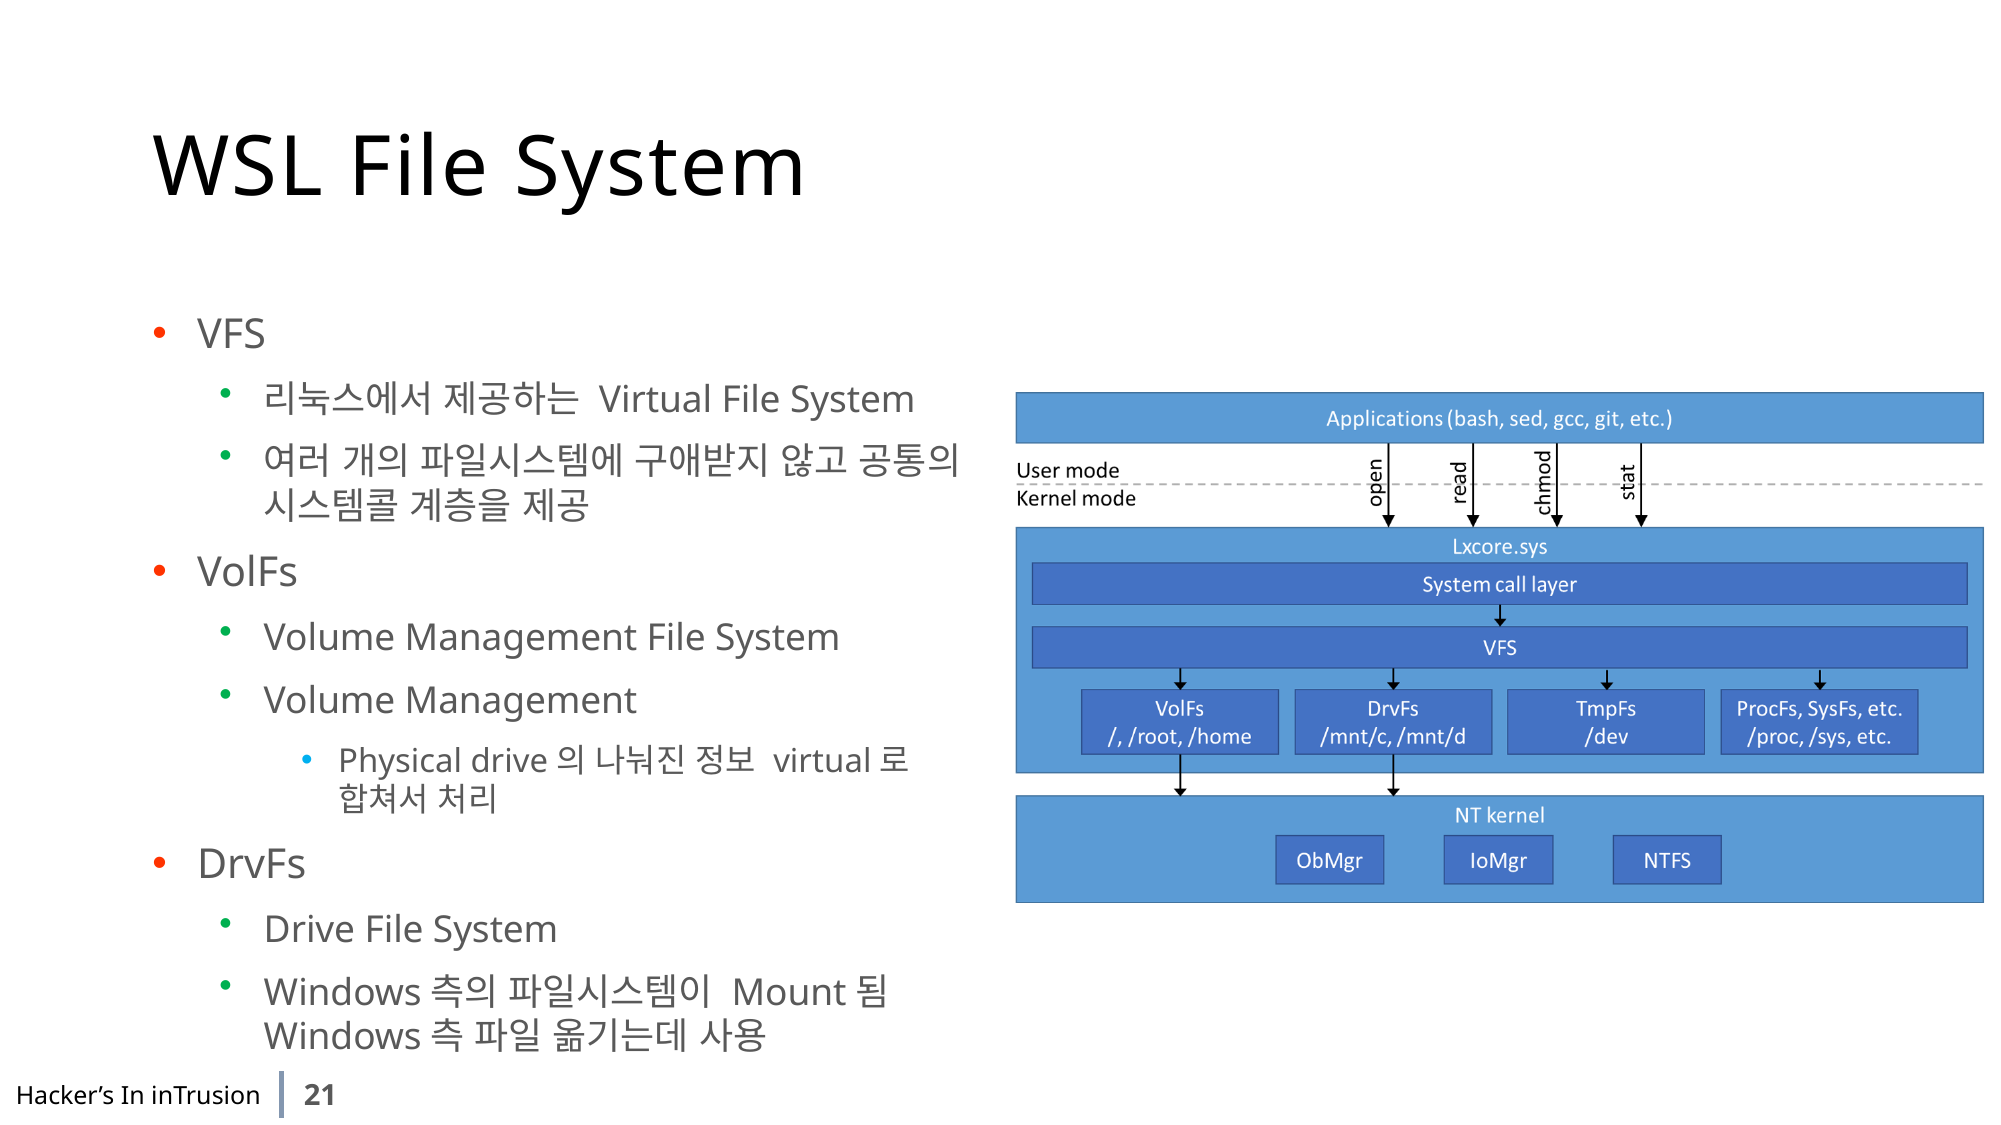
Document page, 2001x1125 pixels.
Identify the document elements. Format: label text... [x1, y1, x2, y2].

title WSL File System [137, 59, 1863, 278]
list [1012, 388, 1986, 910]
list VFS 리눅스에서 제공하는 Virtual File System 여러 개의 파일시스템에 구애받지 않고 공통의 시스템콜 계층을 제공 VolFs Volume Management File System Volume Management Physical drive의 나눠진 정보 virtual로 합쳐서 처리 DrvFs Drive File System Windows측의 파일시스템이 Mount됨 Windows측 파일 옮기는데 사용 [137, 299, 988, 1065]
